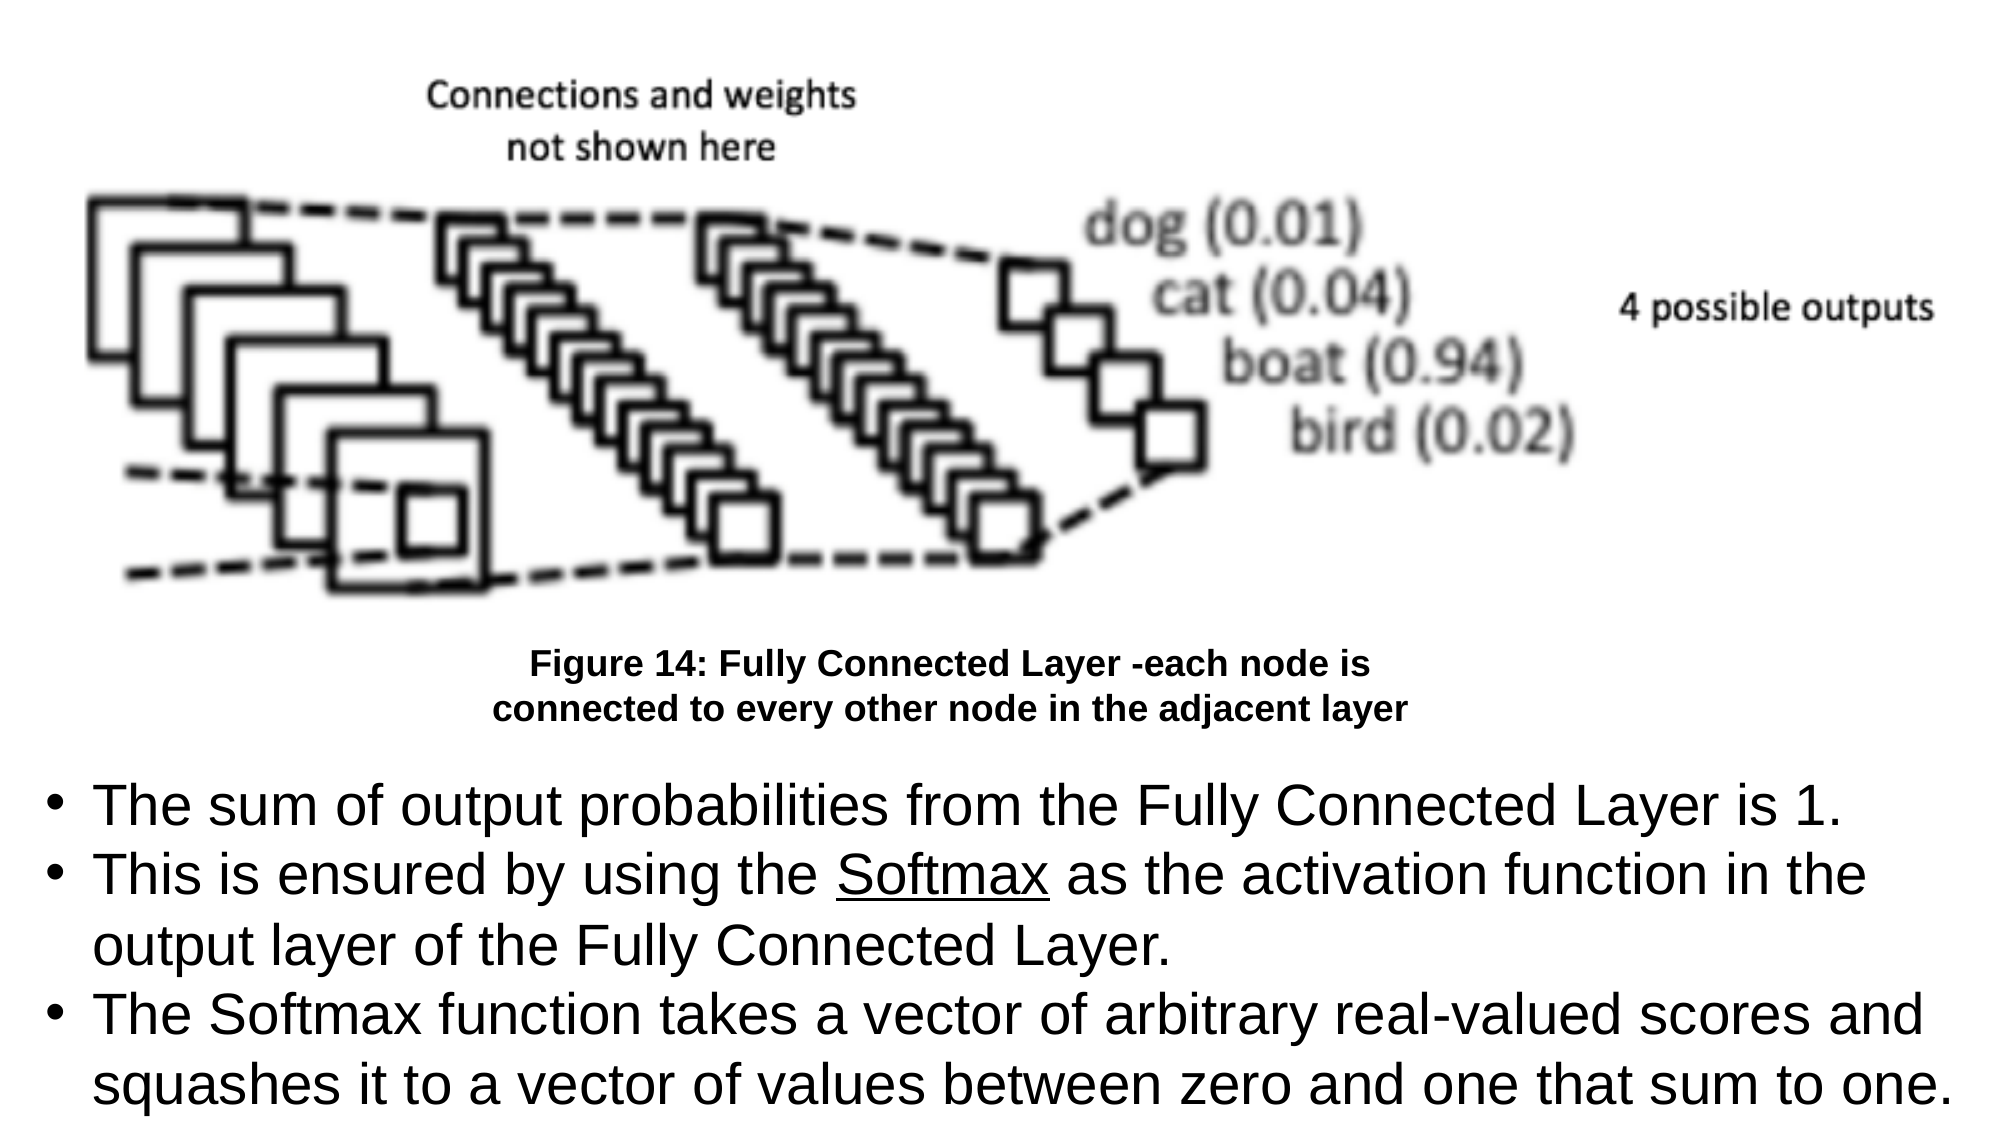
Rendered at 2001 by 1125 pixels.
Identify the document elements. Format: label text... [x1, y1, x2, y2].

text_box The sum of output probabilities from the Fully Connected Layer is 1. This is ensured by using the Softmax as the activation function in the output layer of the Fully Connected Layer. The Softmax function takes a vector of arbitrary real-valued scores and squashes it to a vector of values between zero and one that sum to one. [30, 759, 1988, 1124]
text_box Figure 14: Fully Connected Layer -each node is connected to every other node in the adjacent layer [450, 659, 1451, 736]
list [47, 37, 1973, 649]
